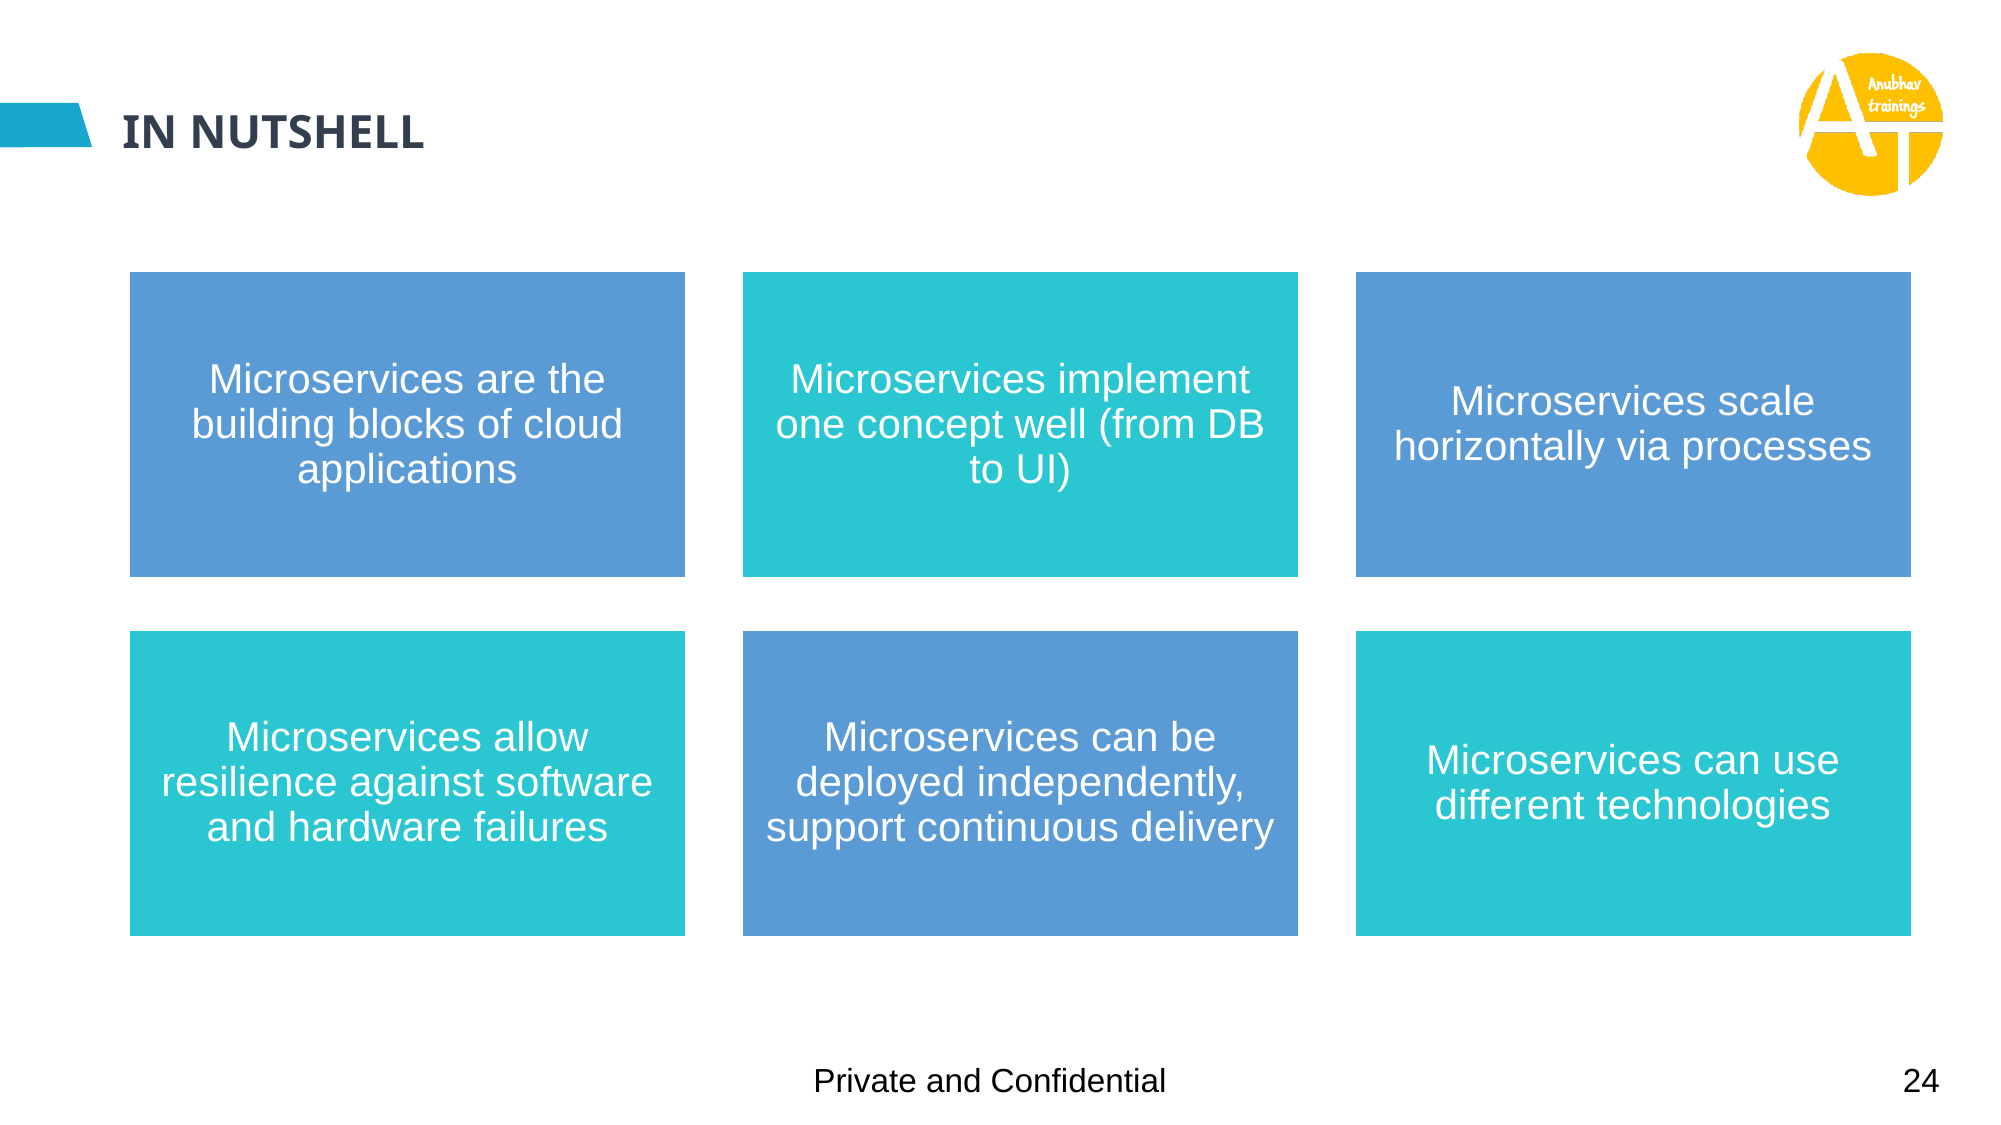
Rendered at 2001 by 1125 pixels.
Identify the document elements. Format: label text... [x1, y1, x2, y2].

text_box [129, 270, 1912, 938]
picture [1784, 43, 1951, 208]
title IN NUTSHELL [107, 81, 1833, 187]
